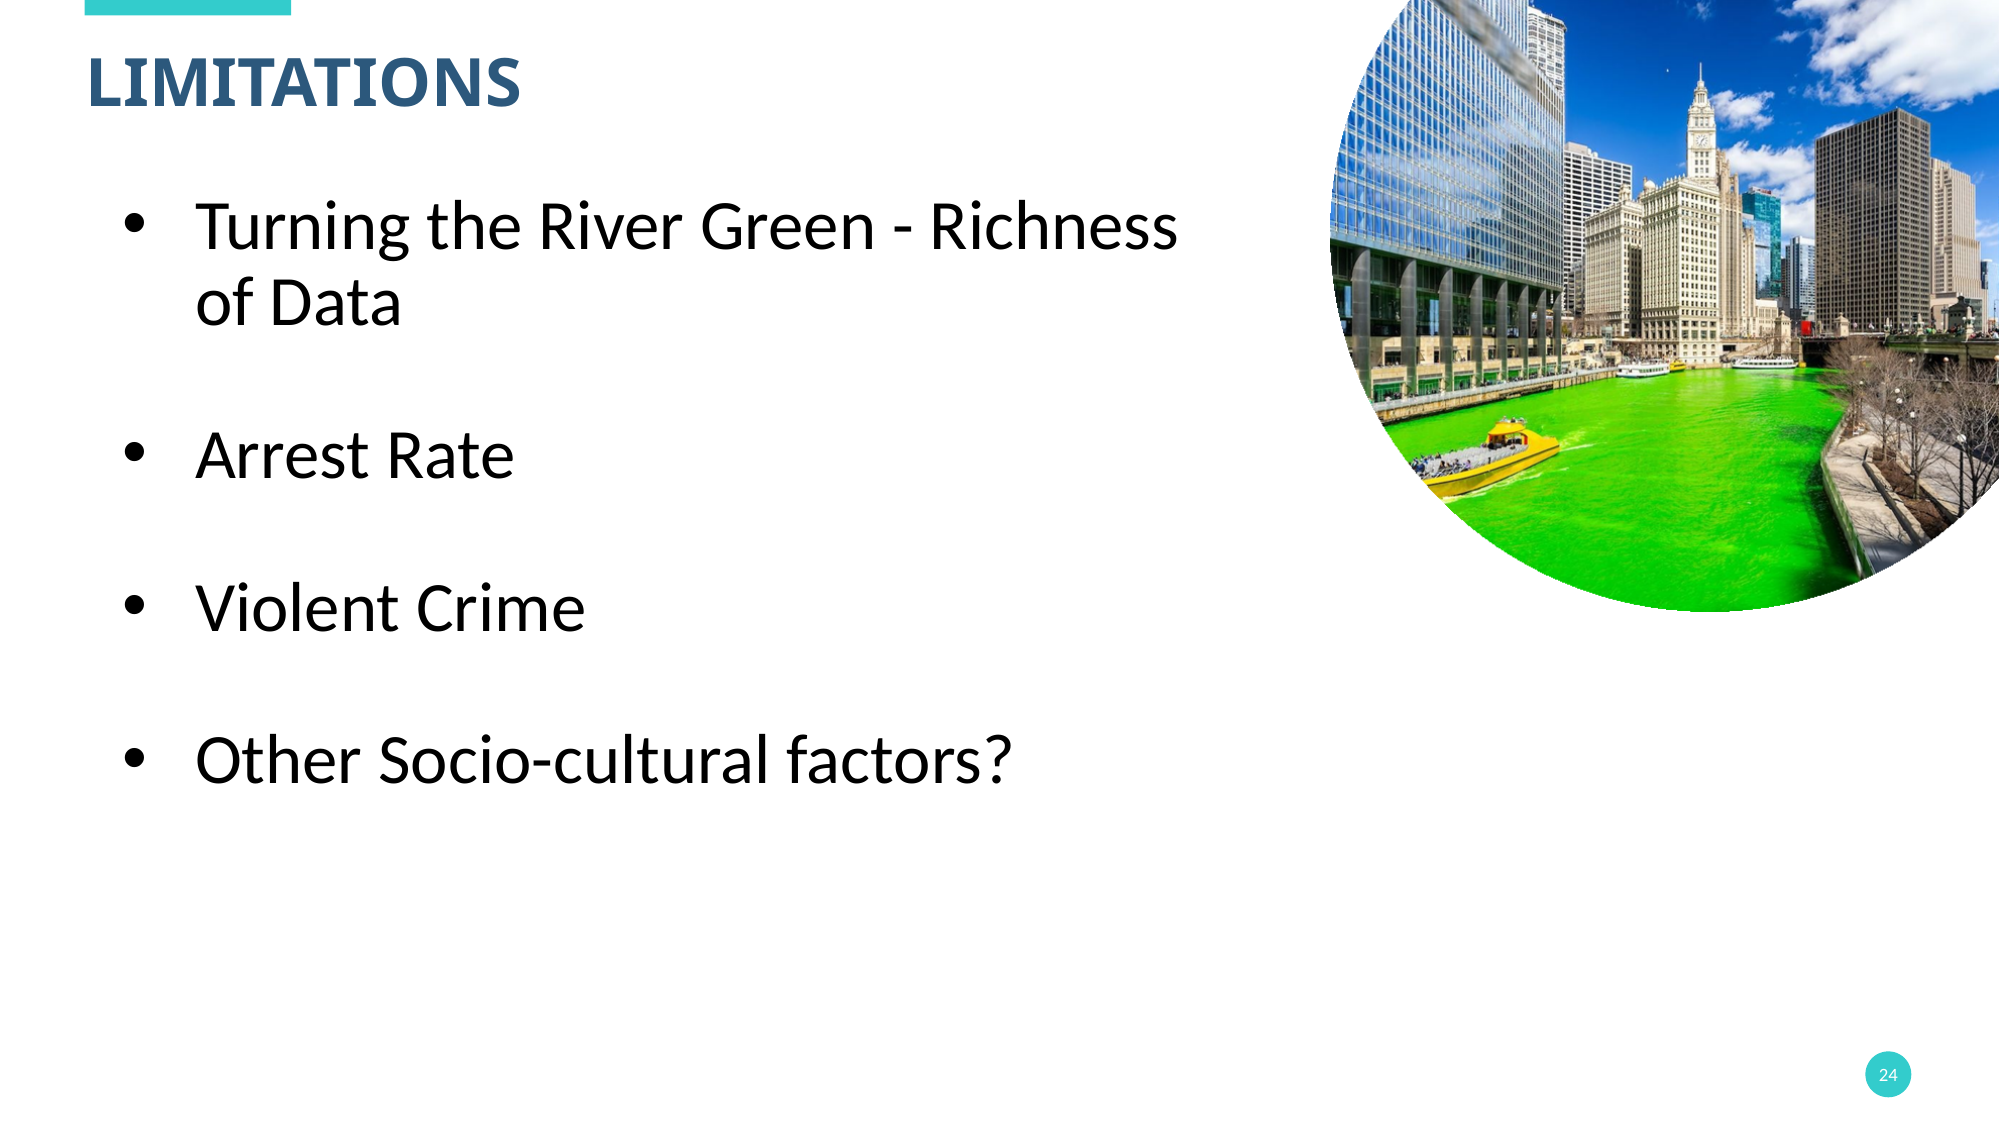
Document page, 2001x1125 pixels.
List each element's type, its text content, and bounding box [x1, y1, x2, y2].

list Turning the River Green - Richness of Data Arrest Rate Violent Crime Other Socio-cultural factors? [105, 180, 1249, 1090]
picture [1330, 0, 1999, 612]
slide_number ‹#› [1864, 1059, 1913, 1090]
title LIMITATIONS [85, 0, 1328, 122]
